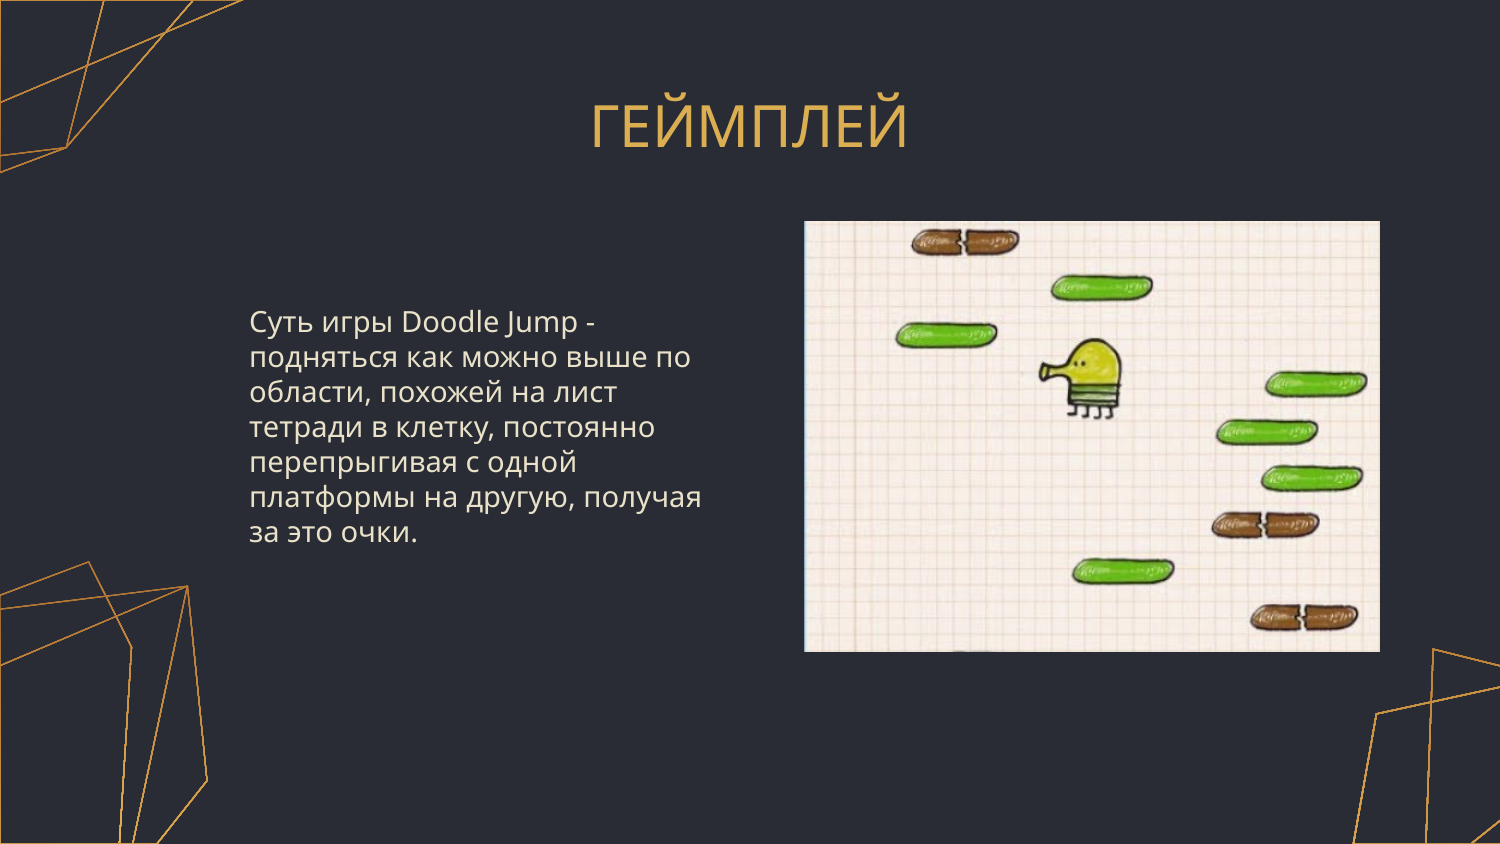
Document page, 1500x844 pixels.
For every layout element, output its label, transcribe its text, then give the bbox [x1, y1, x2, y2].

title ГЕЙМПЛЕЙ [327, 88, 1173, 160]
picture [804, 220, 1380, 653]
list Суть игры Doodle Jump - подняться как можно выше по области, похожей на лист тетради в клетку, постоянно перепрыгивая с одной платформы на другую, получая за это очки. [234, 200, 718, 653]
